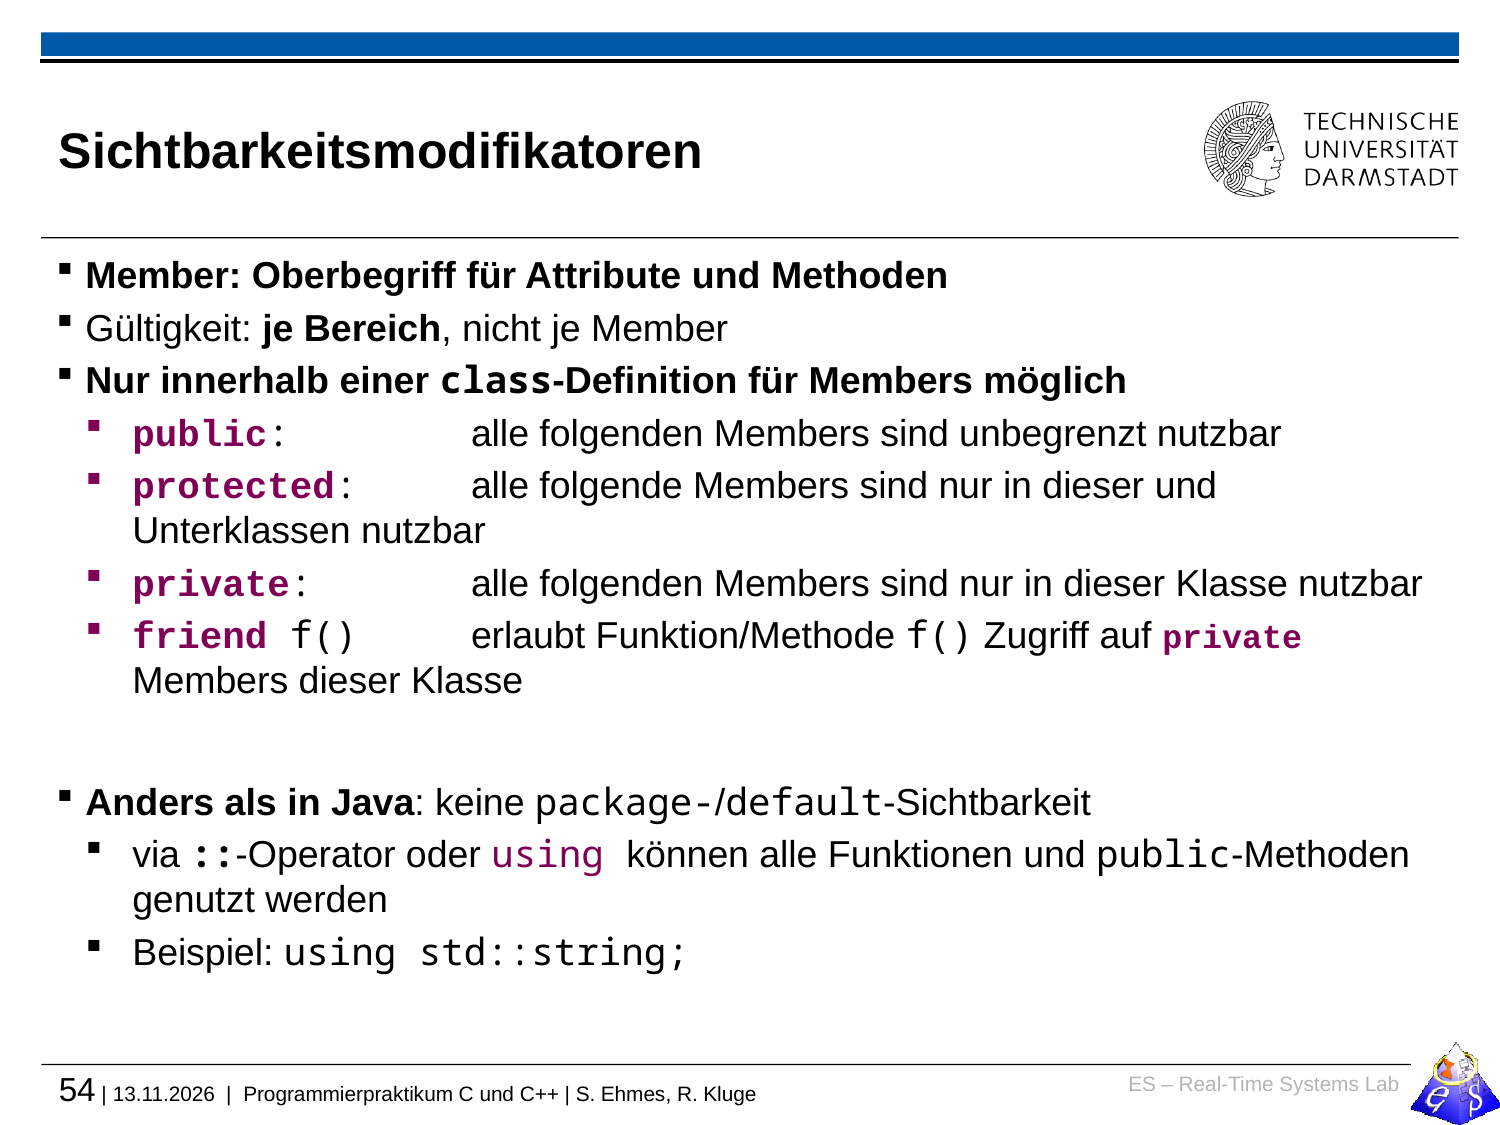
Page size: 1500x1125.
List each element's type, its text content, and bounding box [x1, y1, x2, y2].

picture [1411, 1041, 1500, 1125]
picture [1187, 84, 1483, 214]
list Member: Oberbegriff für Attribute und Methoden Gültigkeit: je Bereich, nicht je Member Nur innerhalb einer class-Definition für Members möglich public: alle folgenden Members sind unbegrenzt nutzbar protected: alle folgende Members sind nur in dieser und Unterklassen nutzbar private: alle folgenden Members sind nur in dieser Klasse nutzbar friend f() erlaubt Funktion/Methode f() Zugriff auf private Members dieser Klasse Anders als in Java: keine package-/default-Sichtbarkeit via ::-Operator oder using können alle Funktionen und public-Methoden genutzt werden Beispiel: using std::string; [41, 243, 1459, 1059]
title Sichtbarkeitsmodifikatoren [58, 80, 1187, 218]
